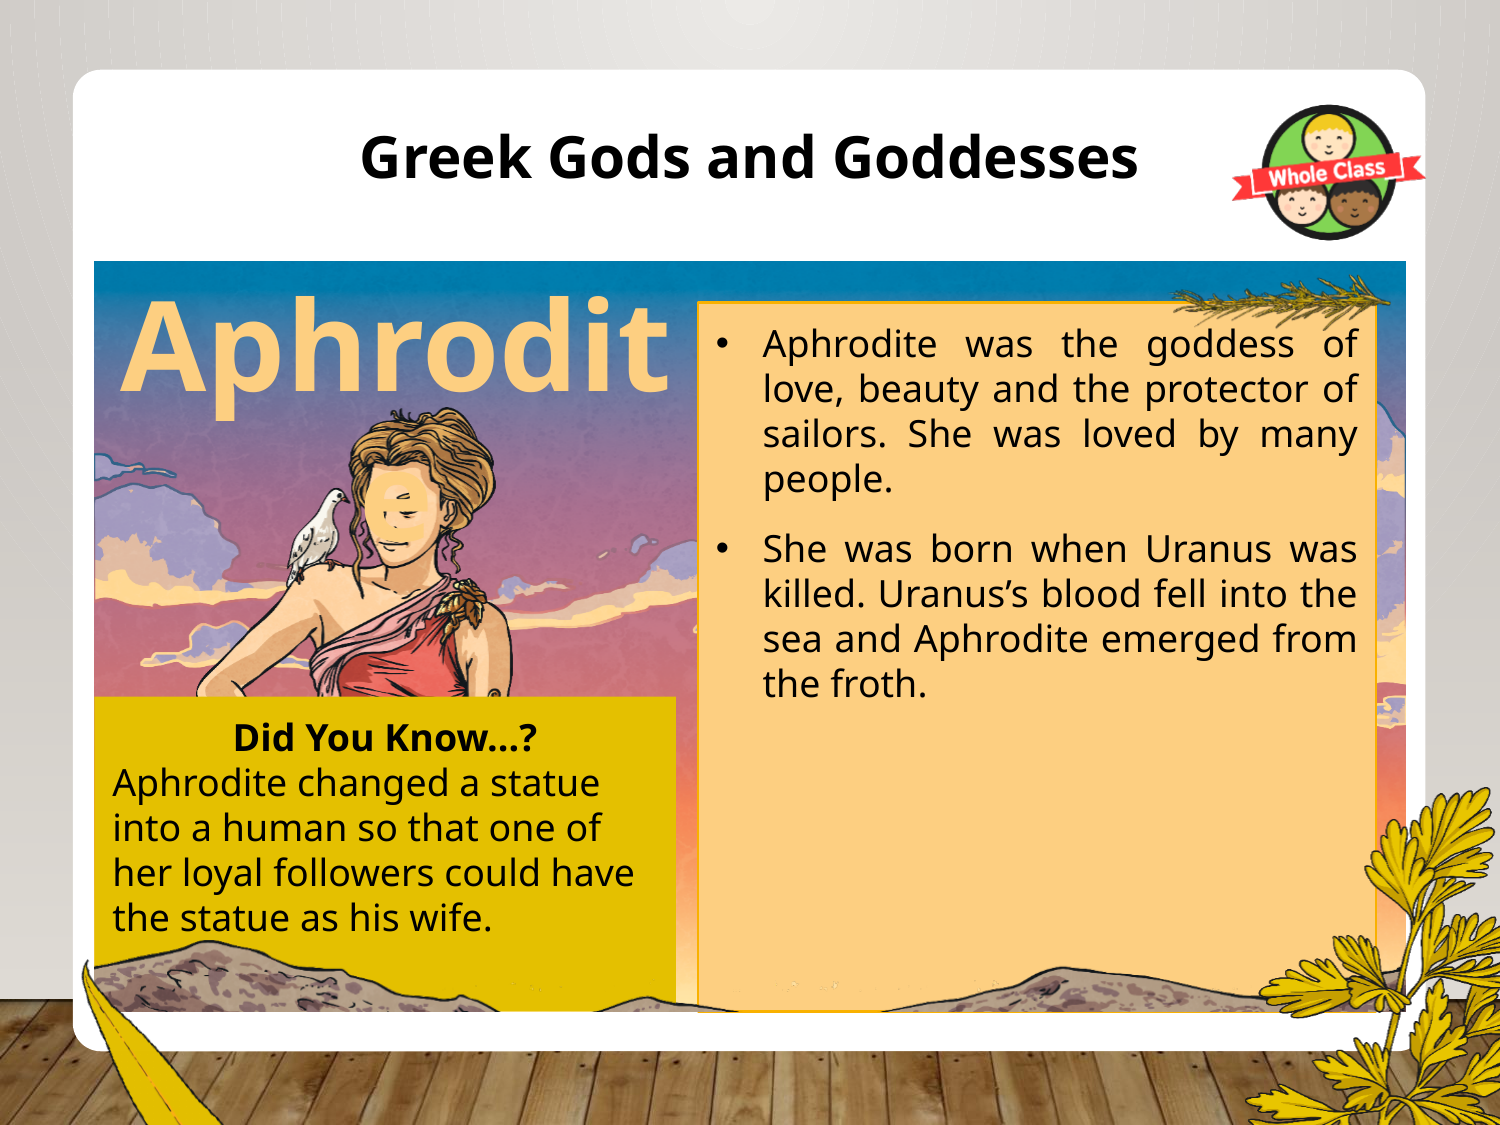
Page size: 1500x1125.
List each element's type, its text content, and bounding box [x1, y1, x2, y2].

text_box Aphrodite [75, 259, 718, 574]
text_box Greek Gods and Goddesses [123, 120, 1226, 202]
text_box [1226, 101, 1431, 244]
picture [0, 293, 1500, 1125]
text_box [697, 274, 1392, 936]
